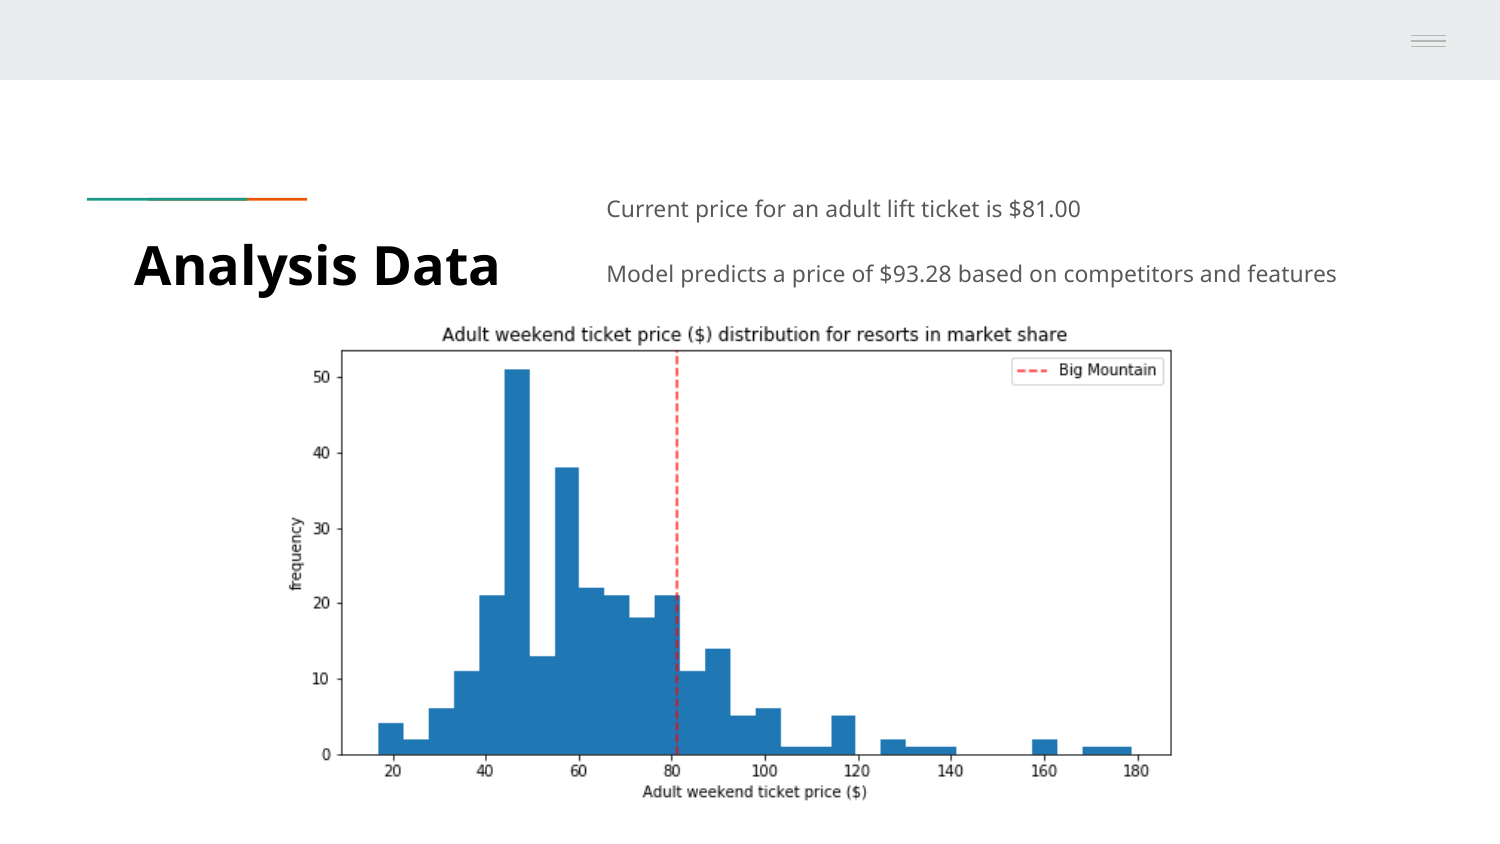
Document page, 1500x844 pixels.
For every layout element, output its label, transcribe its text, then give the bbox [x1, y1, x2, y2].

title Analysis Data [119, 216, 580, 312]
picture [273, 322, 1227, 806]
list Current price for an adult lift ticket is $81.00 Model predicts a price of $93.28 based on competitors and features [591, 175, 1379, 295]
